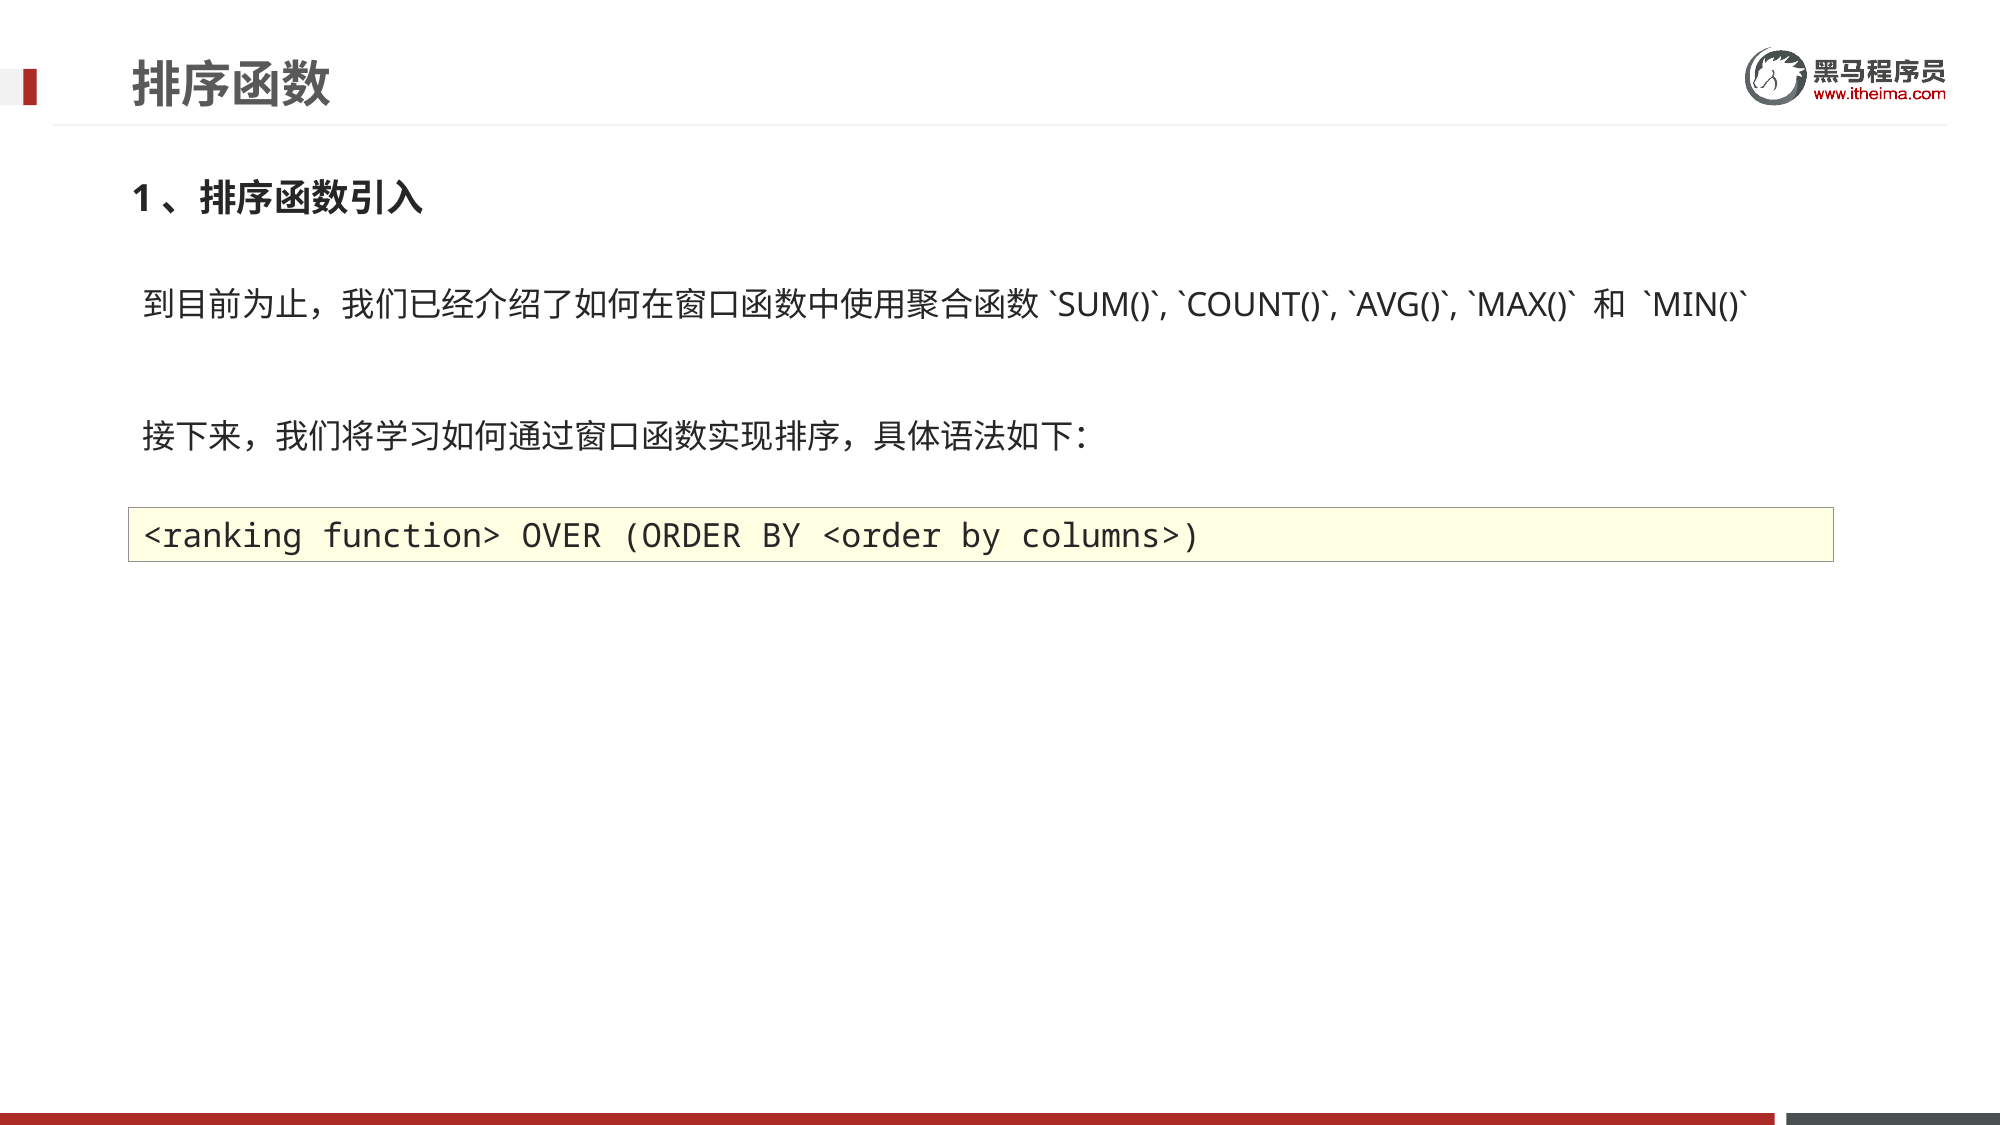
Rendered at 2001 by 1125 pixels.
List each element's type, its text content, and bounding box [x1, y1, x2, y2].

title 排序函数 [116, 40, 1556, 125]
list 1、排序函数引入 [116, 154, 1880, 239]
text_box <ranking function> OVER (ORDER BY <order by columns>) [127, 506, 1834, 562]
list 到目前为止，我们已经介绍了如何在窗口函数中使用聚合函数`SUM()`, `COUNT()`, `AVG()`, `MAX()` 和 `MIN()` 接下来，我们将学习如何通过窗口函数实现排序，具体语法如下： [127, 255, 1880, 1085]
picture [1744, 46, 1946, 106]
